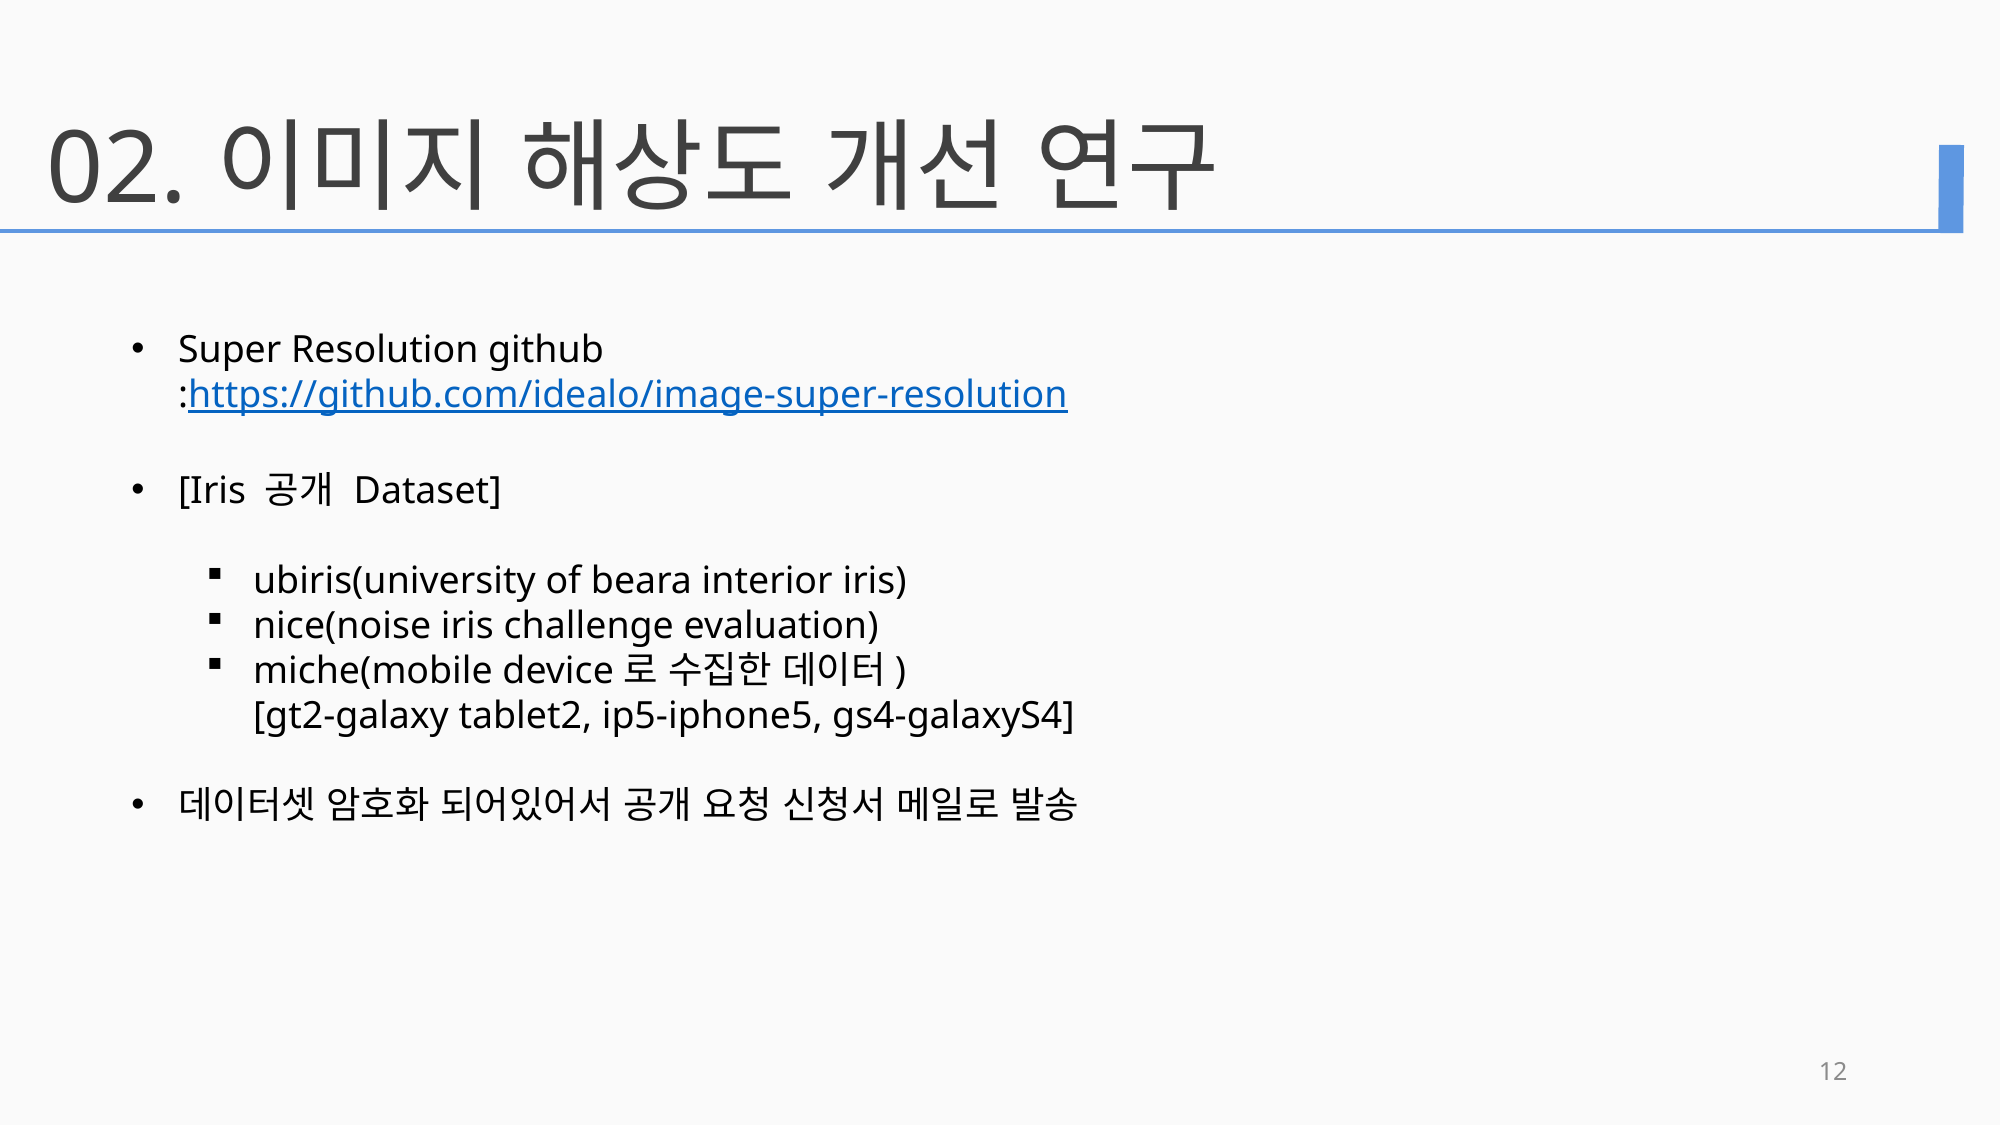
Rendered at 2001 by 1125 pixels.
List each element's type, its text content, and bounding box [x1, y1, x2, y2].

slide_number 12 [1412, 1042, 1863, 1103]
text_box 02. [31, 94, 201, 229]
text_box 이미지 해상도 개선 연구 [201, 94, 1235, 230]
text_box Super Resolution github :https://github.com/idealo/image-super-resolution [Iris 공개 Dataset] ubiris(university of beara interior iris) nice(noise iris challenge evaluation) miche(mobile device로 수집한 데이터) [gt2-galaxy tablet2, ip5-iphone5, gs4-galaxyS4] 데이터셋 암호화 되어있어서 공개 요청 신청서 메일로 발송 [116, 317, 1884, 834]
